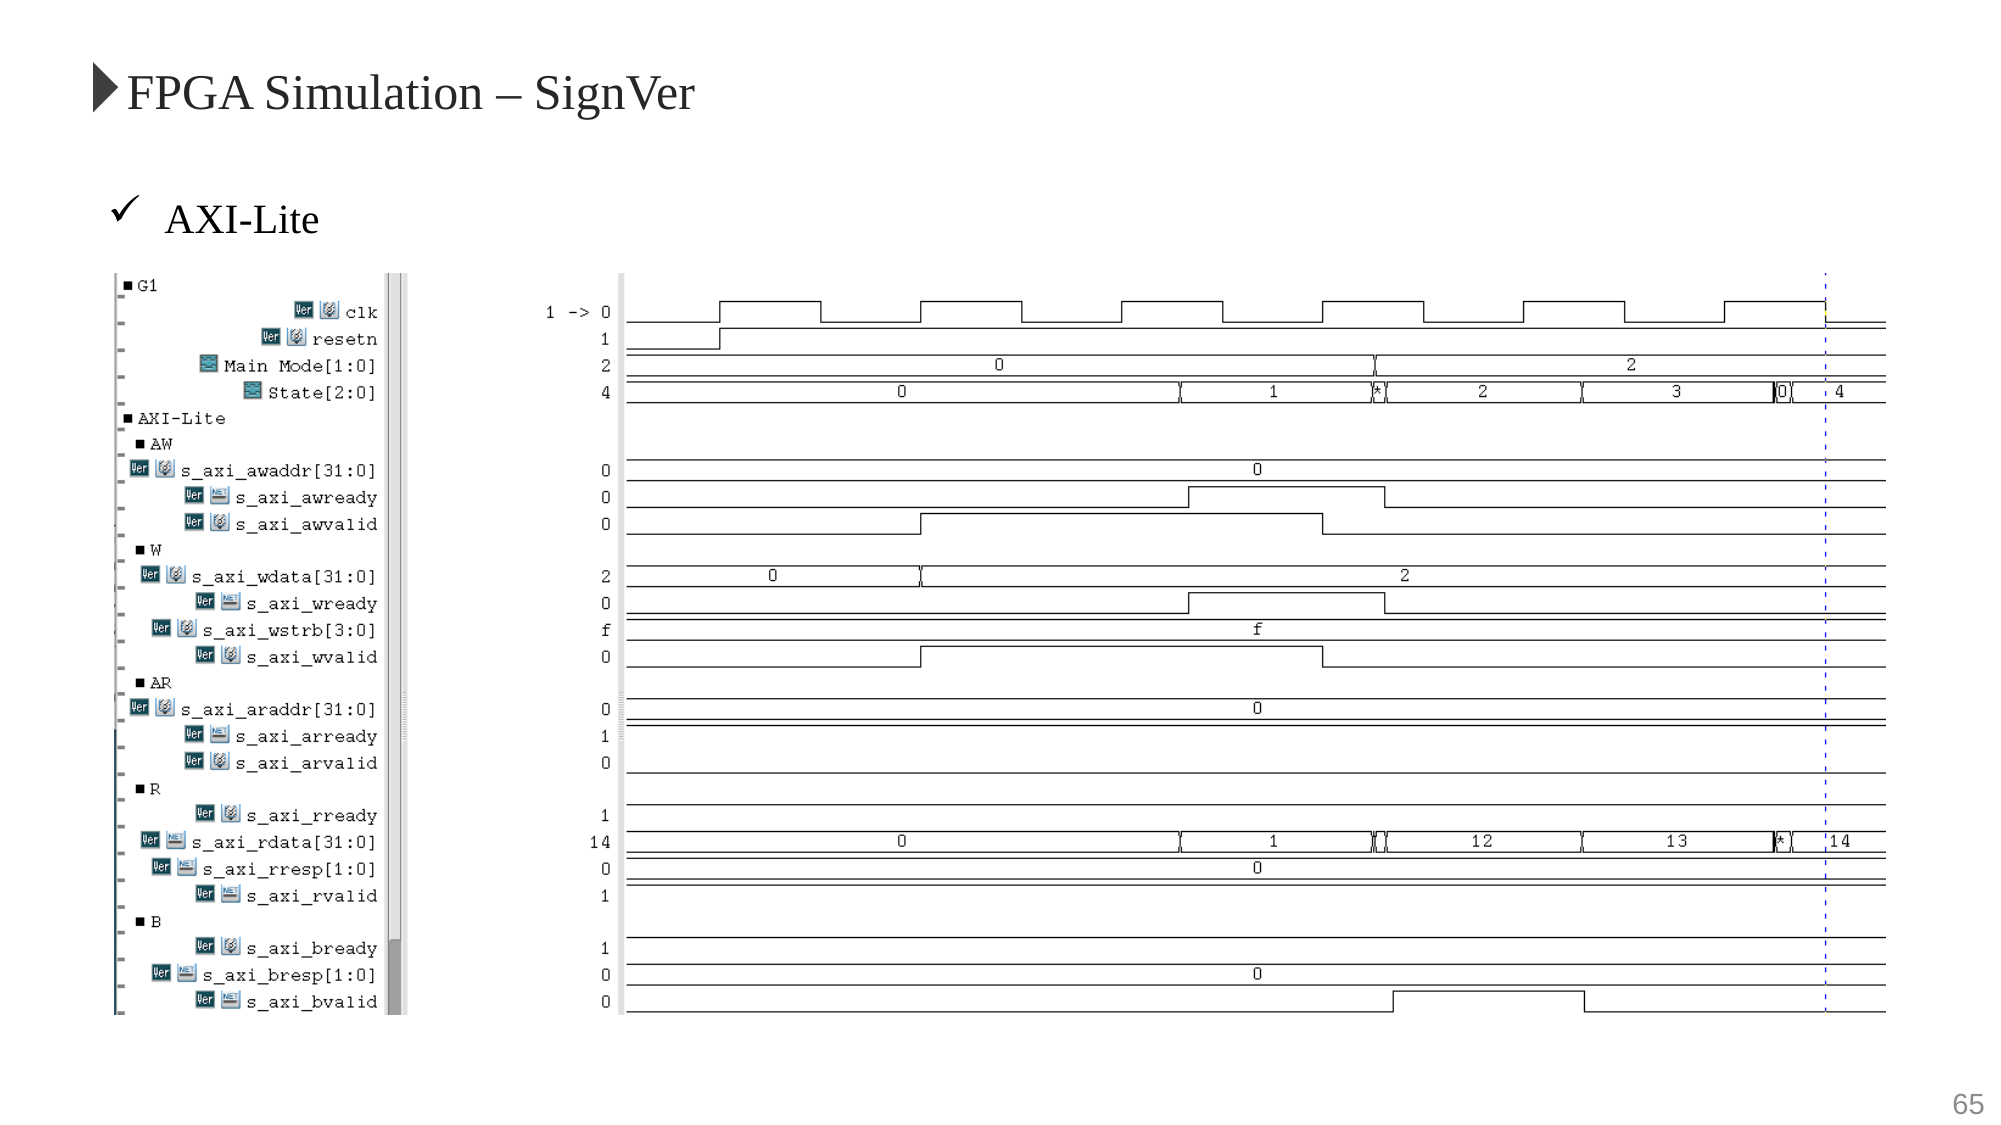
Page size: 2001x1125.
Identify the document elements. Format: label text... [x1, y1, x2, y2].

slide_number 65 [1550, 1072, 2000, 1125]
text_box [93, 52, 714, 129]
text_box AXI-Lite [93, 159, 1117, 250]
picture [114, 273, 1886, 1015]
